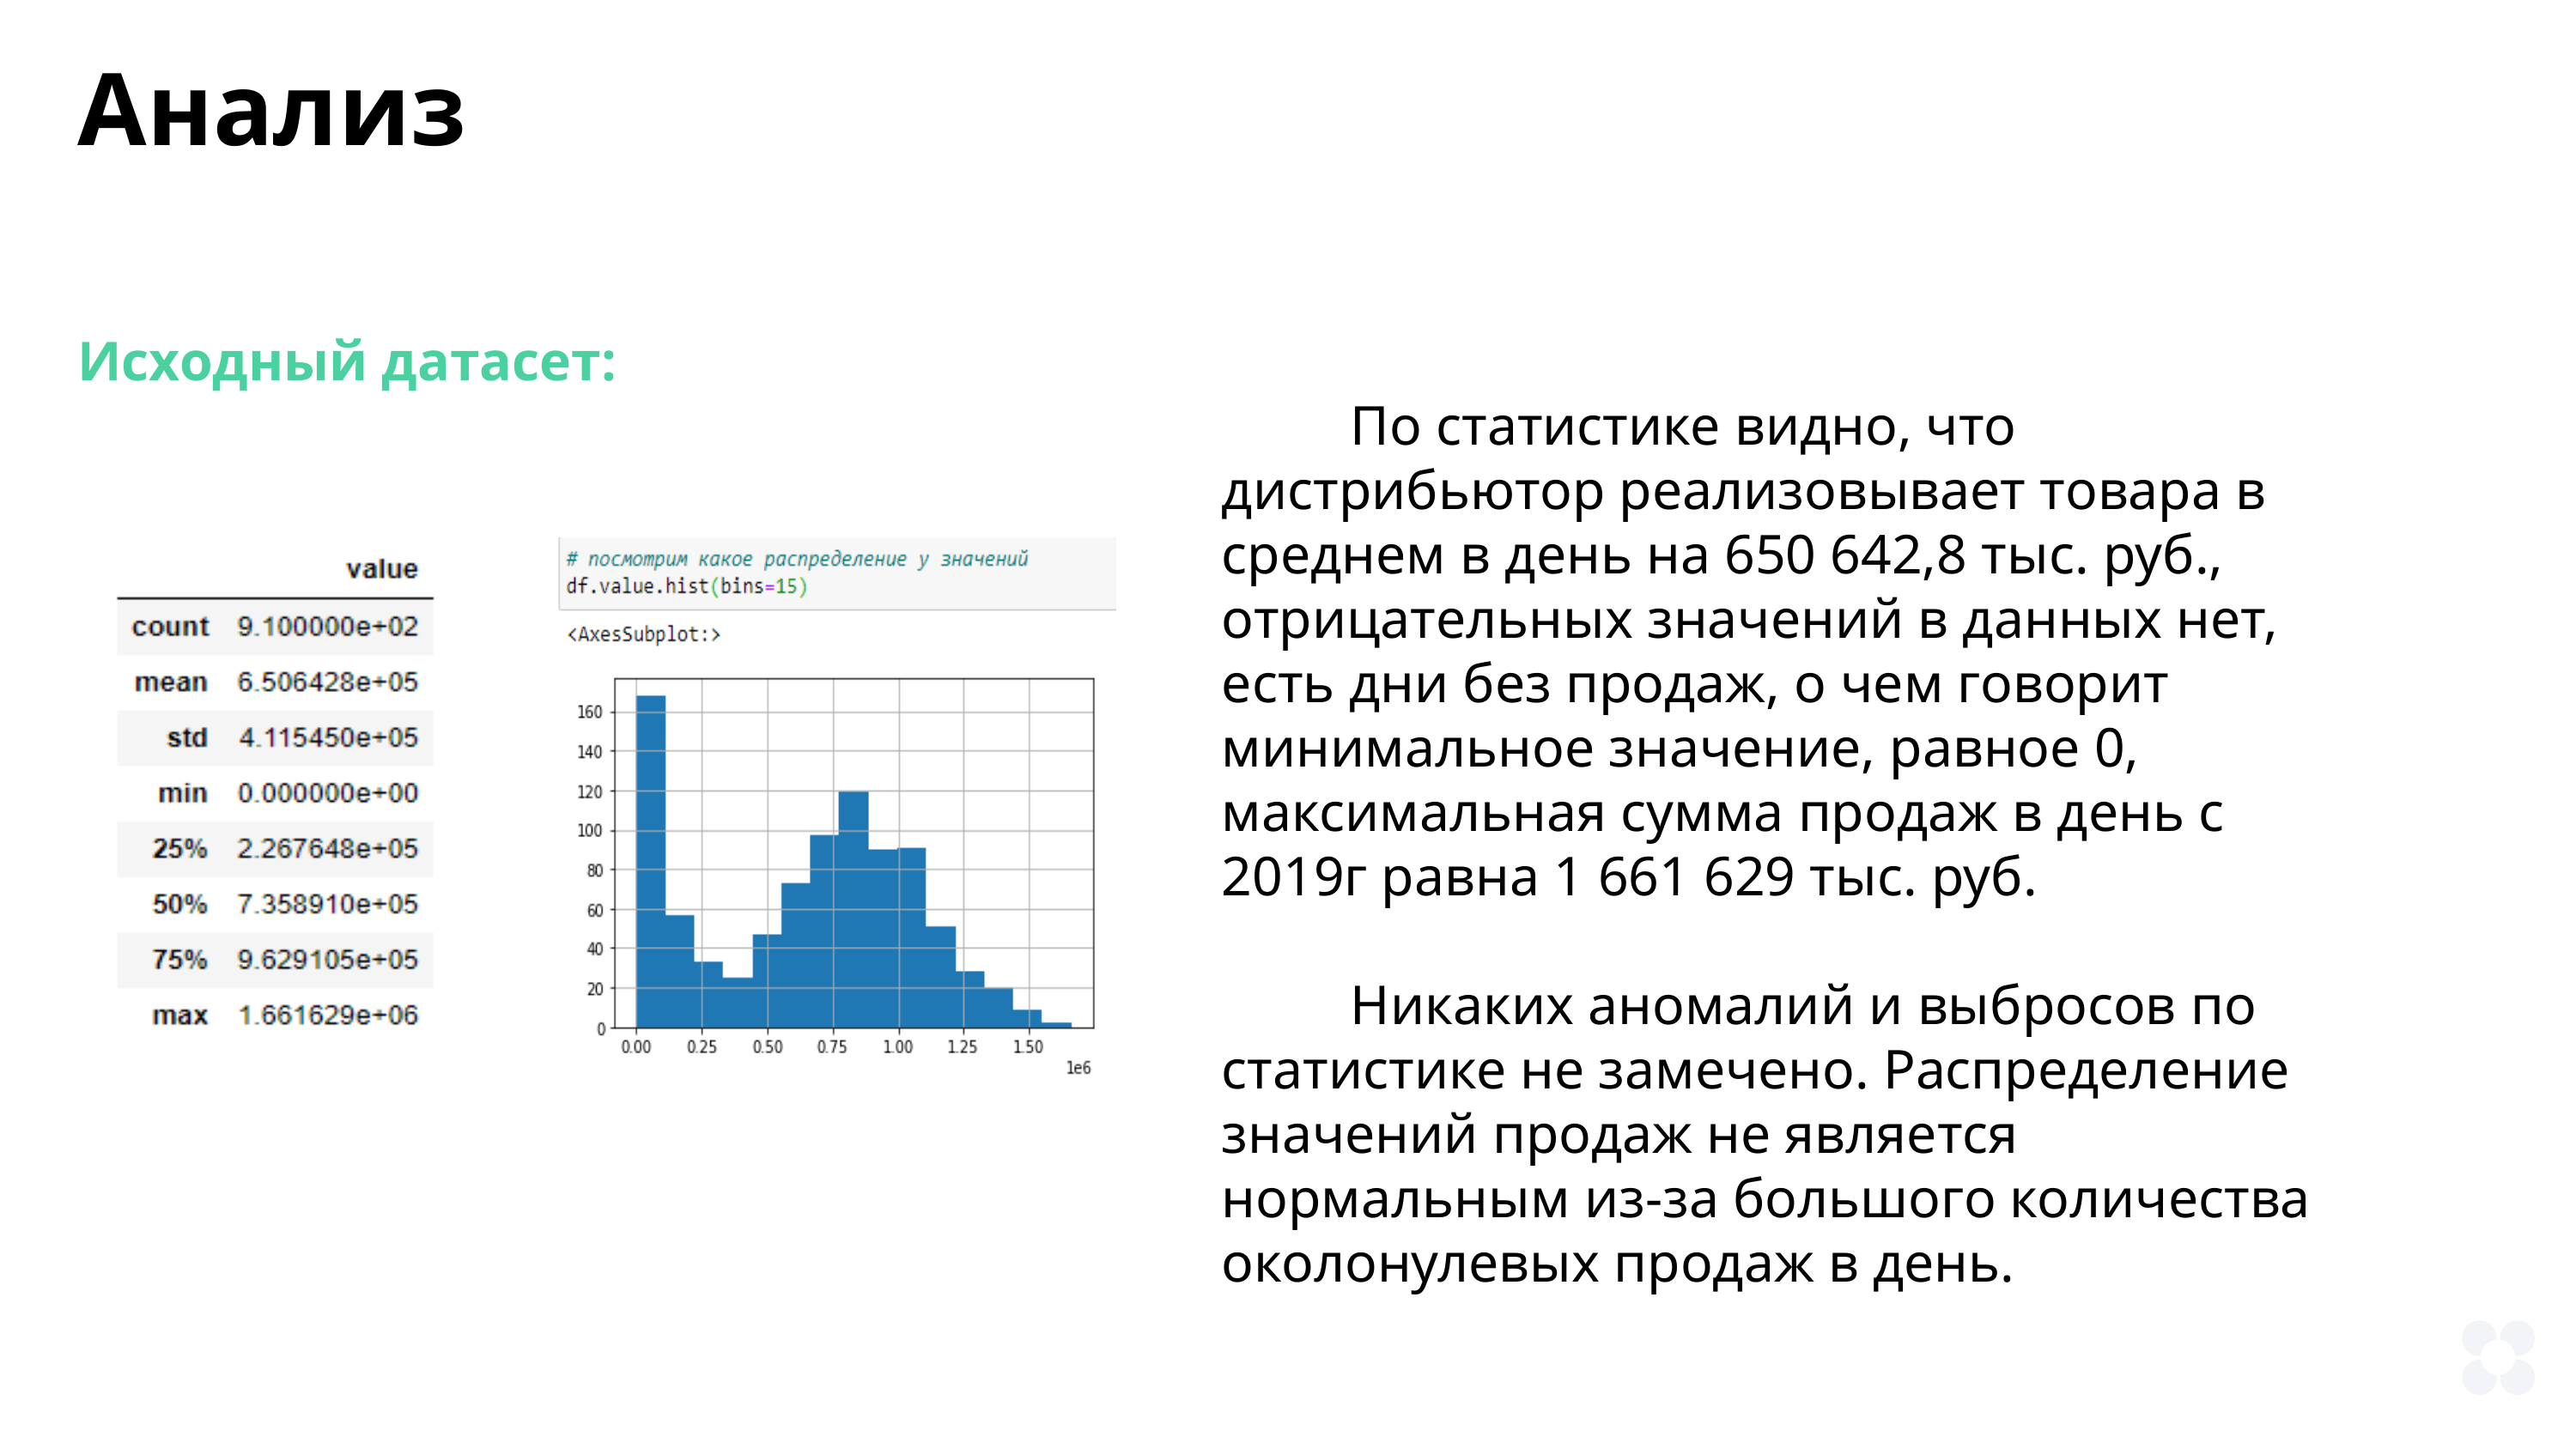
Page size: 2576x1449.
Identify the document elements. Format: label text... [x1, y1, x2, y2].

text_box Анализ [77, 69, 2092, 276]
picture [103, 525, 479, 1056]
picture [557, 537, 1117, 1090]
text_box Исходный датасет: По статистике видно, что дистрибьютор реализовывает товара в среднем в день на 650 642,8 тыс. руб., отрицательных значений в данных нет, есть дни без продаж, о чем говорит минимальное значение, равное 0, максимальная сумма продаж в день с 2019г равна 1 661 629 тыс. руб. Никаких аномалий и выбросов по статистике не замечено. Распределение значений продаж не является нормальным из-за большого количества околонулевых продаж в день. [77, 312, 2366, 1319]
